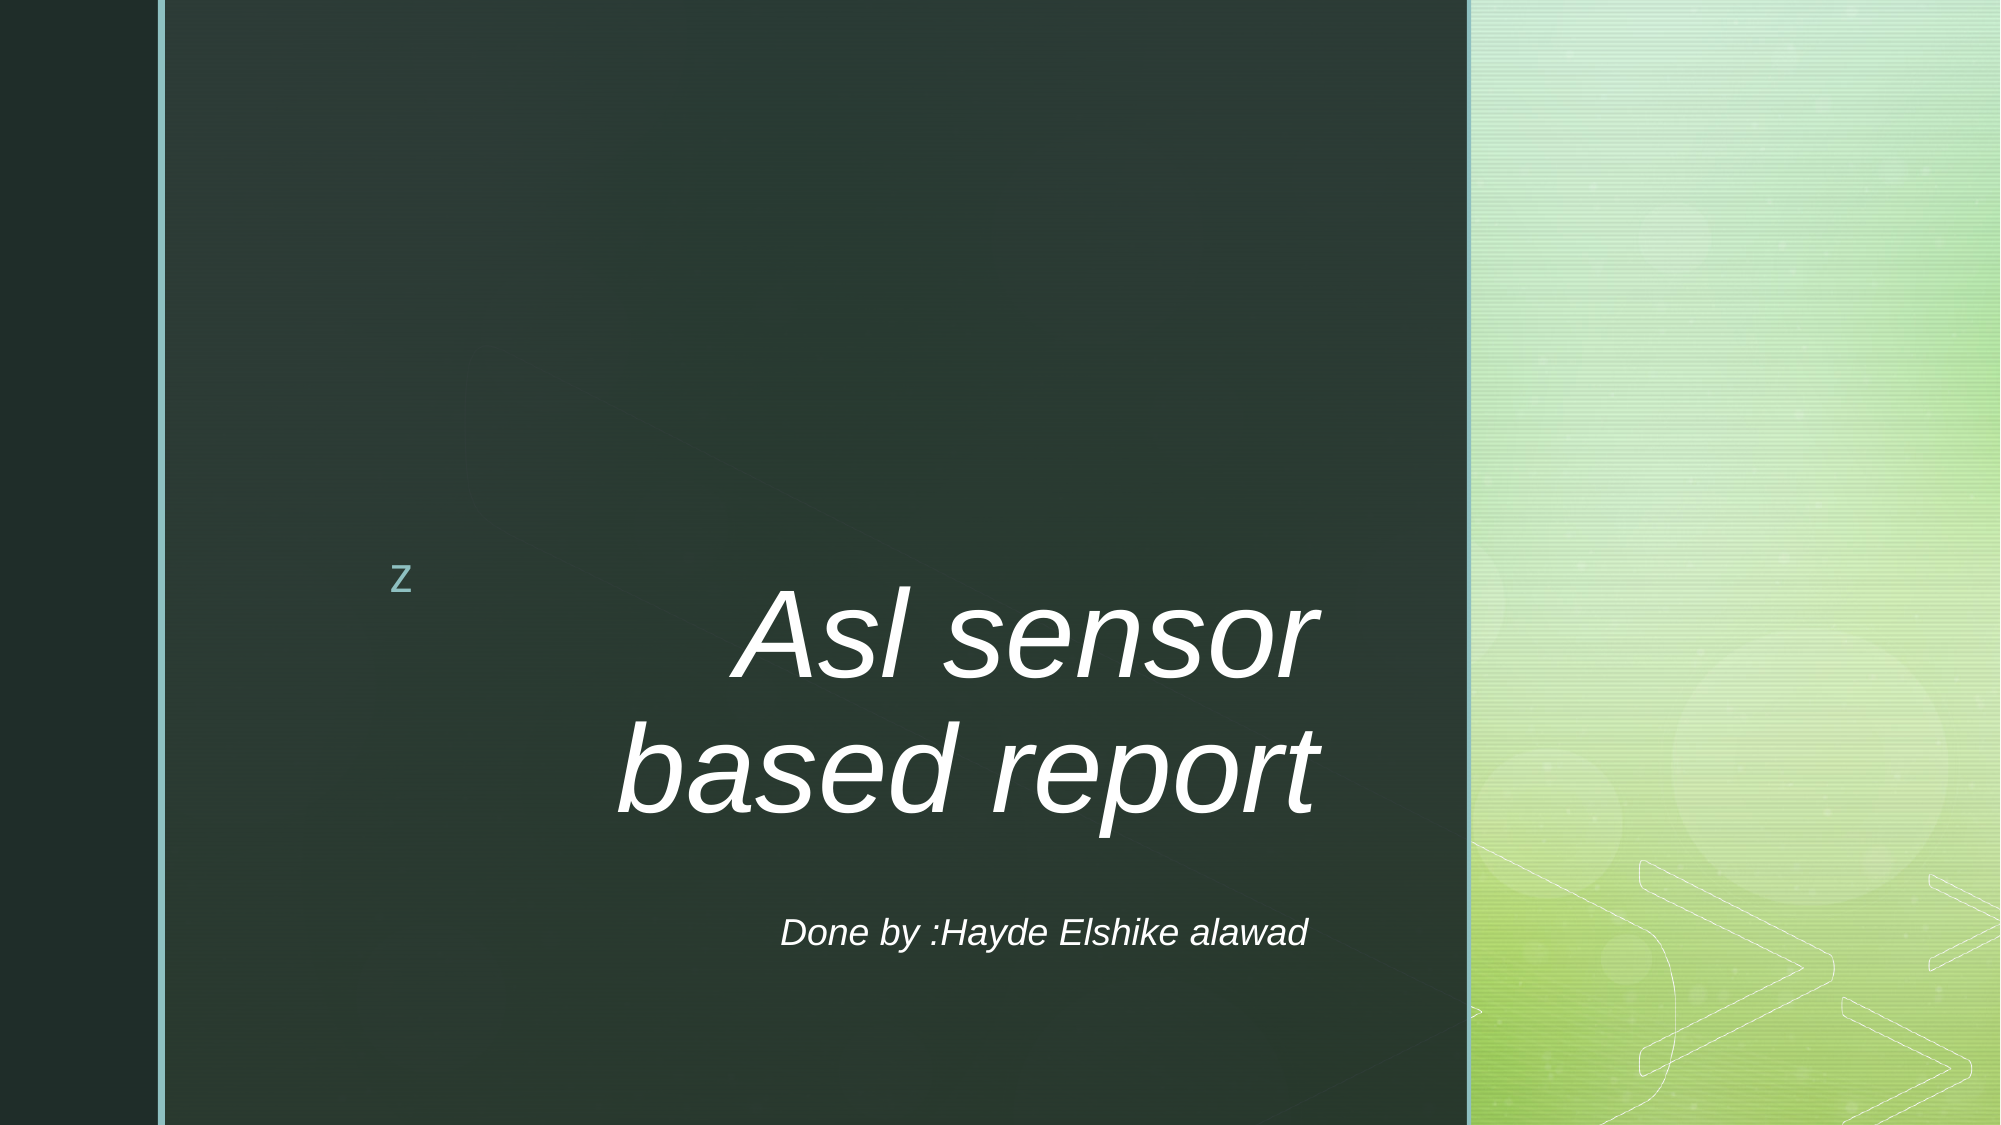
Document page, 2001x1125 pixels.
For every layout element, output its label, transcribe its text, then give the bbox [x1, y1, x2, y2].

title Asl sensor based report [428, 562, 1334, 935]
subtitle Done by :Hayde Elshike alawad [454, 835, 1334, 961]
picture [1472, 0, 2001, 1125]
